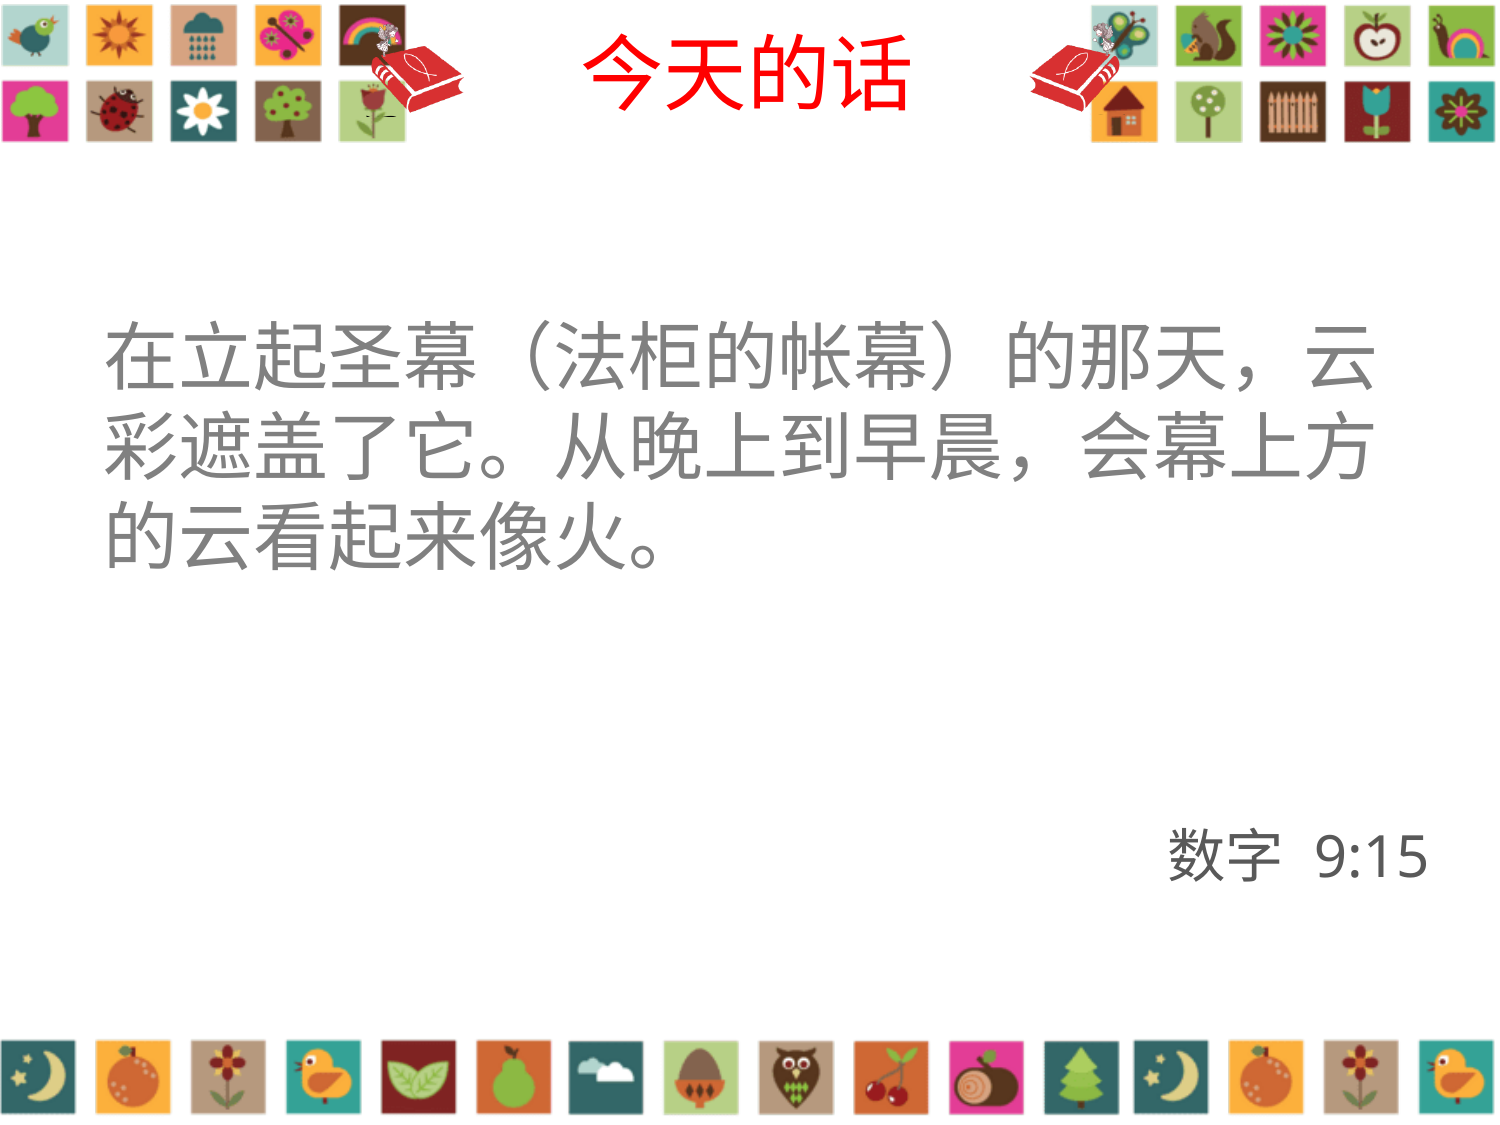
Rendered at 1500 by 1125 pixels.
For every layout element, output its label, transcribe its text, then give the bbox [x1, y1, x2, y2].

text_box 今天的话 [425, 13, 1078, 129]
picture [998, 3, 1500, 150]
text_box 在立起圣幕（法柜的帐幕）的那天，云彩遮盖了它。从晚上到早晨，会幕上方的云看起来像火。 [88, 302, 1436, 588]
picture [0, 3, 496, 150]
text_box 数字 9:15 [812, 811, 1444, 896]
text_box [0, 1028, 1500, 1118]
